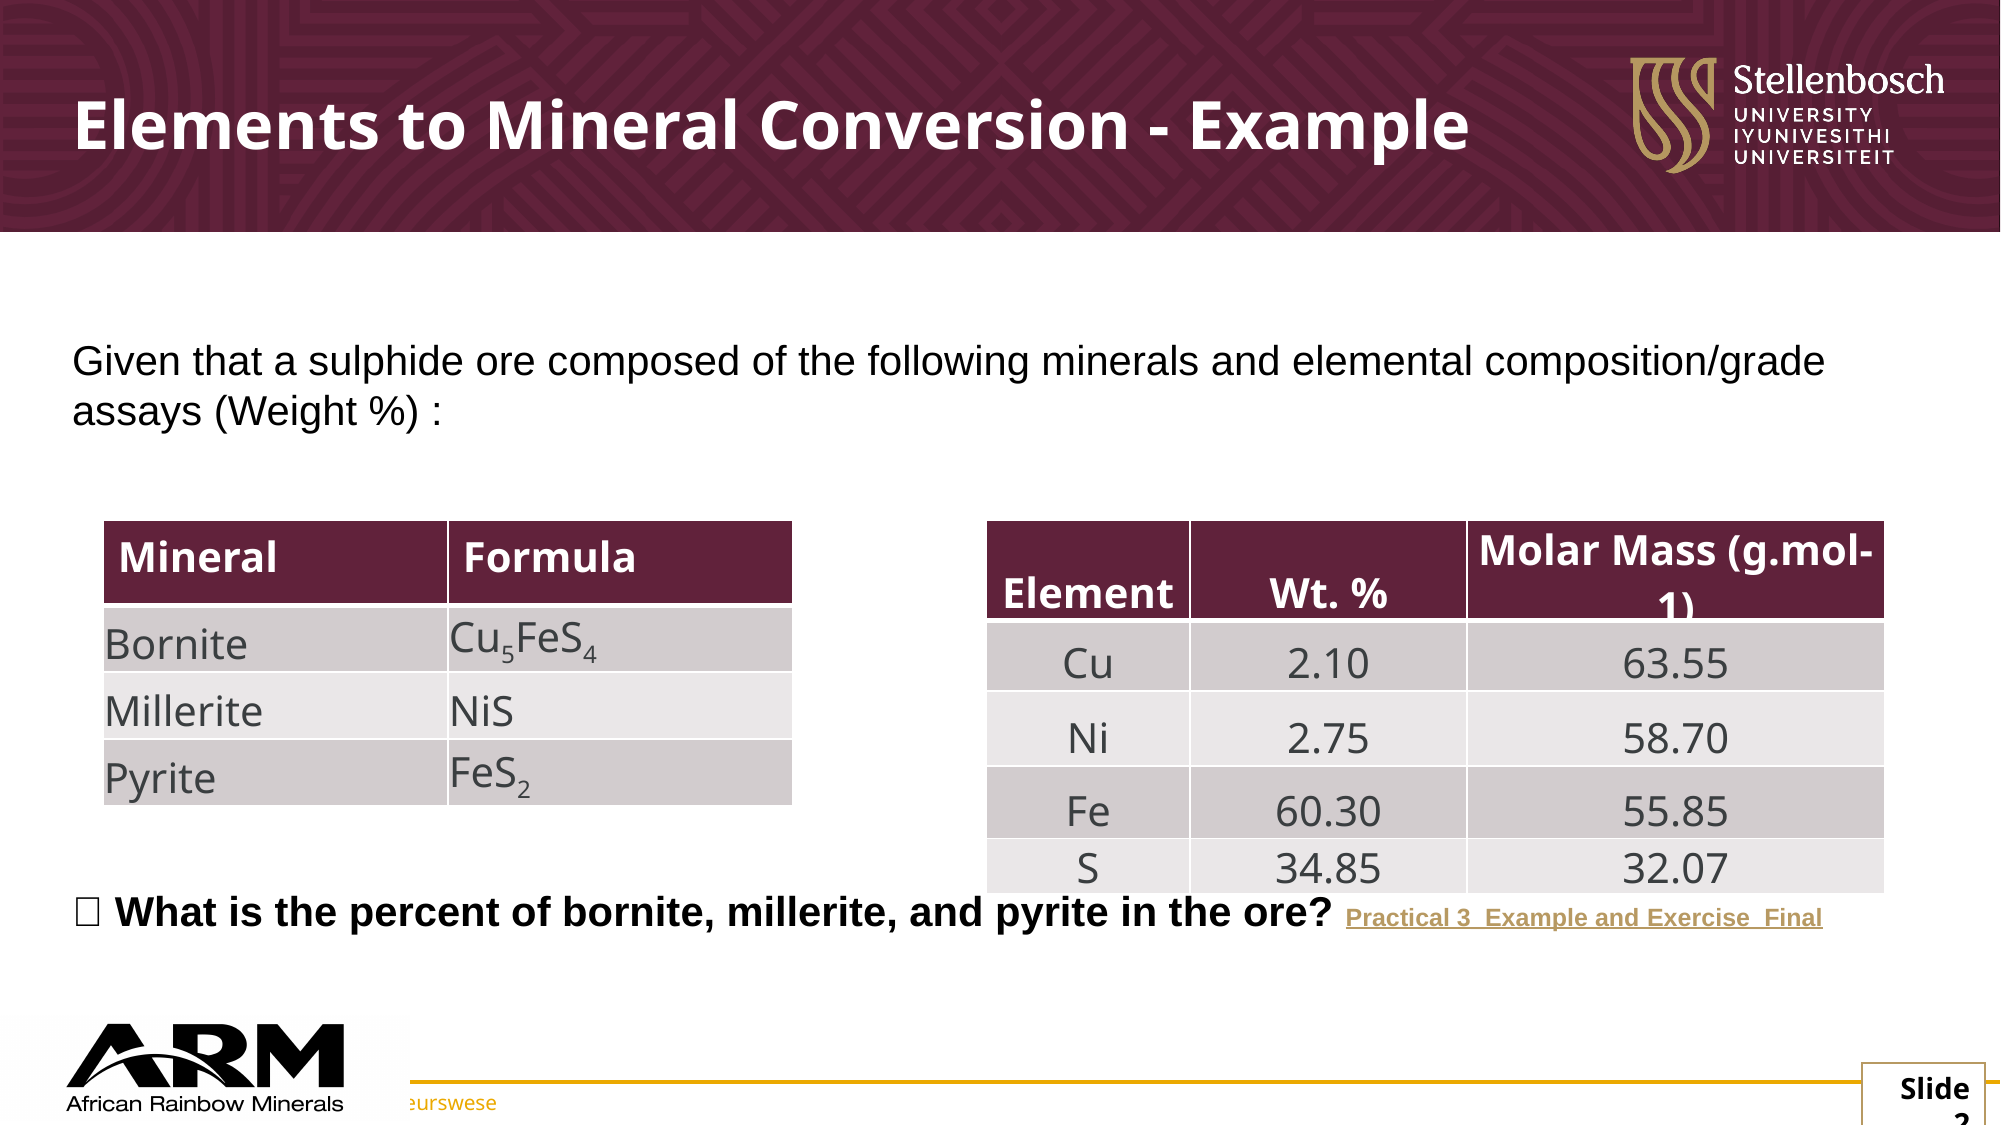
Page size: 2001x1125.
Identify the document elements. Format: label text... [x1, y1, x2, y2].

table_cell NiS [449, 673, 792, 738]
table_cell 34.85 [1191, 839, 1466, 893]
table_cell FeS2 [449, 740, 792, 805]
picture [0, 1015, 410, 1121]
table_cell 63.55 [1468, 623, 1884, 690]
table_cell 60.30 [1191, 767, 1466, 838]
table_header Molar Mass (g.mol-1) [1468, 521, 1884, 618]
table_cell S [987, 839, 1189, 893]
title Elements to Mineral Conversion - Example [57, 44, 1516, 212]
text_box Slide 2 [1861, 1062, 1986, 1125]
table_header Formula [449, 521, 792, 603]
table_cell 32.07 [1468, 839, 1884, 893]
picture [0, 0, 2001, 232]
table_cell Pyrite [104, 740, 447, 805]
table_cell 58.70 [1468, 692, 1884, 765]
table_header Element [987, 521, 1189, 618]
table_cell Cu [987, 623, 1189, 690]
table_cell Ni [987, 692, 1189, 765]
table_header Wt. % [1191, 521, 1466, 618]
table_cell 2.75 [1191, 692, 1466, 765]
table_header Mineral [104, 521, 447, 603]
table_cell Bornite [104, 608, 447, 671]
table_cell Cu5FeS4 [449, 608, 792, 671]
text_box Given that a sulphide ore composed of the following minerals and elemental composition/grade assays (Weight %) : 🔸 What is the percent of bornite, millerite, and pyrite in the ore? Practical 3_Example and Exercise_Final [57, 276, 1898, 942]
table_cell Fe [987, 767, 1189, 838]
table_cell 55.85 [1468, 767, 1884, 838]
table_cell Millerite [104, 673, 447, 738]
table_cell 2.10 [1191, 623, 1466, 690]
